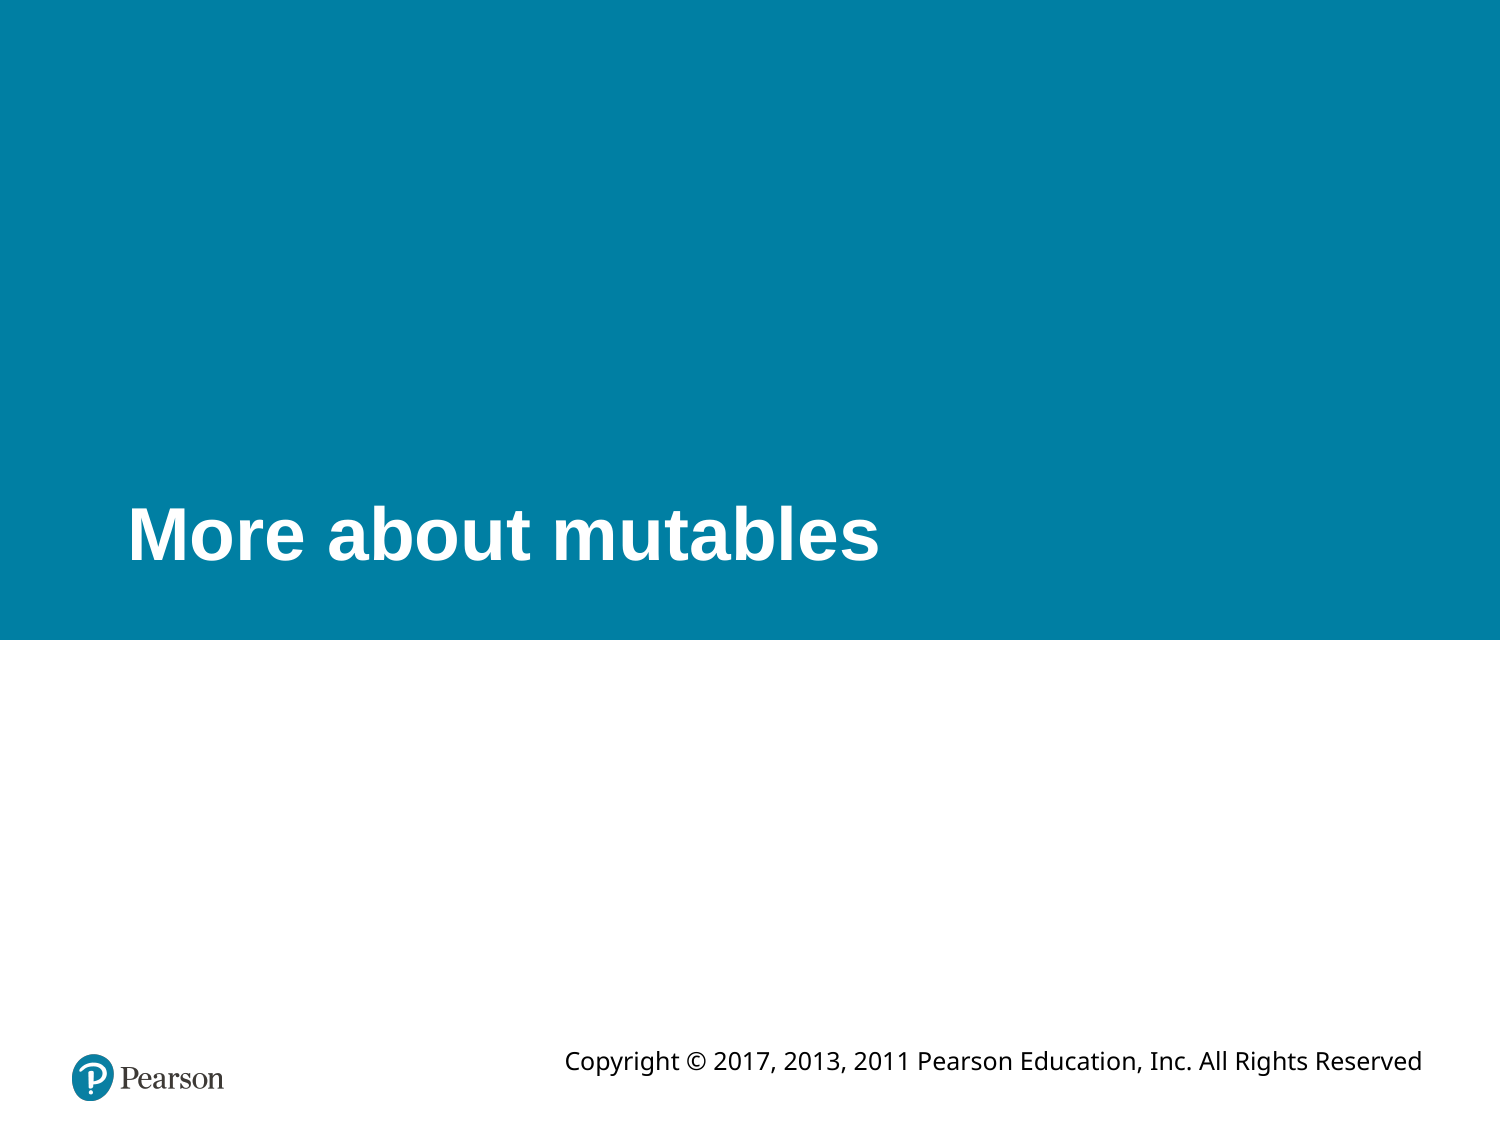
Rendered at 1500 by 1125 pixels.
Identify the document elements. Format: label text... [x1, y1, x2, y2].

picture [98, 1054, 224, 1101]
picture [80, 1063, 106, 1088]
picture [72, 1054, 88, 1070]
title More about mutables [112, 125, 1388, 591]
picture [72, 1087, 83, 1101]
